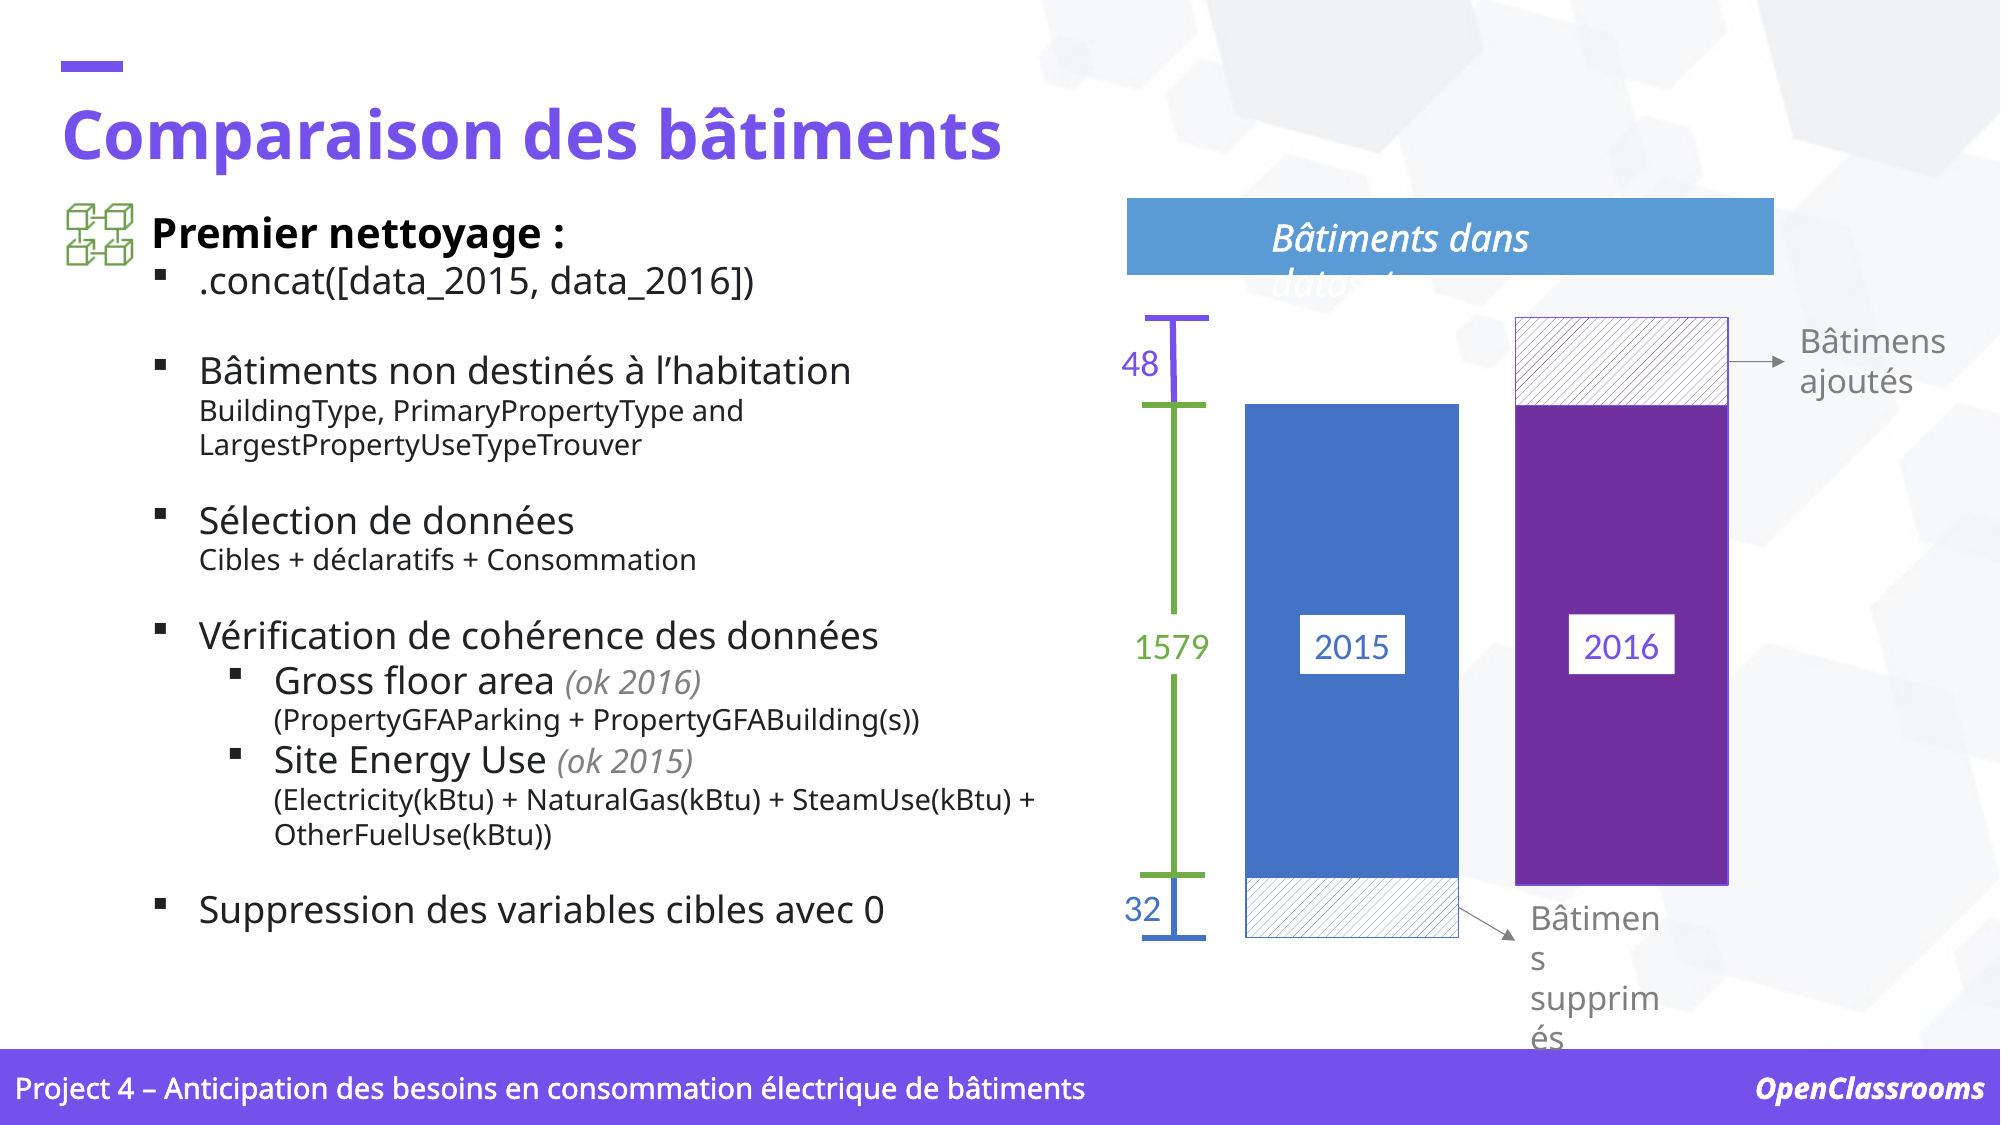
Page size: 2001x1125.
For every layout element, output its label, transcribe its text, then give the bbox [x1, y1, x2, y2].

text_box [1245, 885, 1459, 938]
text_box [1245, 404, 1459, 885]
text_box Project 4 – Anticipation des besoins en consommation électrique de bâtiments [0, 1062, 1474, 1112]
text_box 48 [1106, 331, 1172, 392]
text_box Premier nettoyage : .concat([data_2015, data_2016]) Bâtiments non destinés à l’habitation BuildingType, PrimaryPropertyType and LargestPropertyUseTypeTrouver Sélection de données Cibles + déclaratifs + Consommation Vérification de cohérence des données Gross floor area (ok 2016) (PropertyGFAParking + PropertyGFABuilding(s)) Site Energy Use (ok 2015) (Electricity(kBtu) + NaturalGas(kBtu) + SteamUse(kBtu) + OtherFuelUse(kBtu)) Suppression des variables cibles avec 0 [137, 199, 1098, 939]
picture [0, 0, 2001, 1125]
text_box Bâtimens ajoutés [1784, 313, 1963, 408]
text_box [1515, 317, 1729, 885]
text_box Bâtiments dans datasets [1256, 206, 1661, 312]
text_box [0, 1049, 2000, 1125]
text_box [61, 61, 123, 72]
text_box 1579 [1175, 614, 1225, 675]
text_box 32 [1108, 877, 1171, 937]
text_box 1579 [1118, 614, 1173, 675]
text_box OpenClassrooms [1729, 1062, 2000, 1112]
text_box Comparaison des bâtiments [45, 70, 1186, 206]
text_box [1127, 198, 1774, 275]
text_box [1458, 907, 1516, 941]
text_box Bâtimens supprimés [1515, 889, 1692, 1065]
